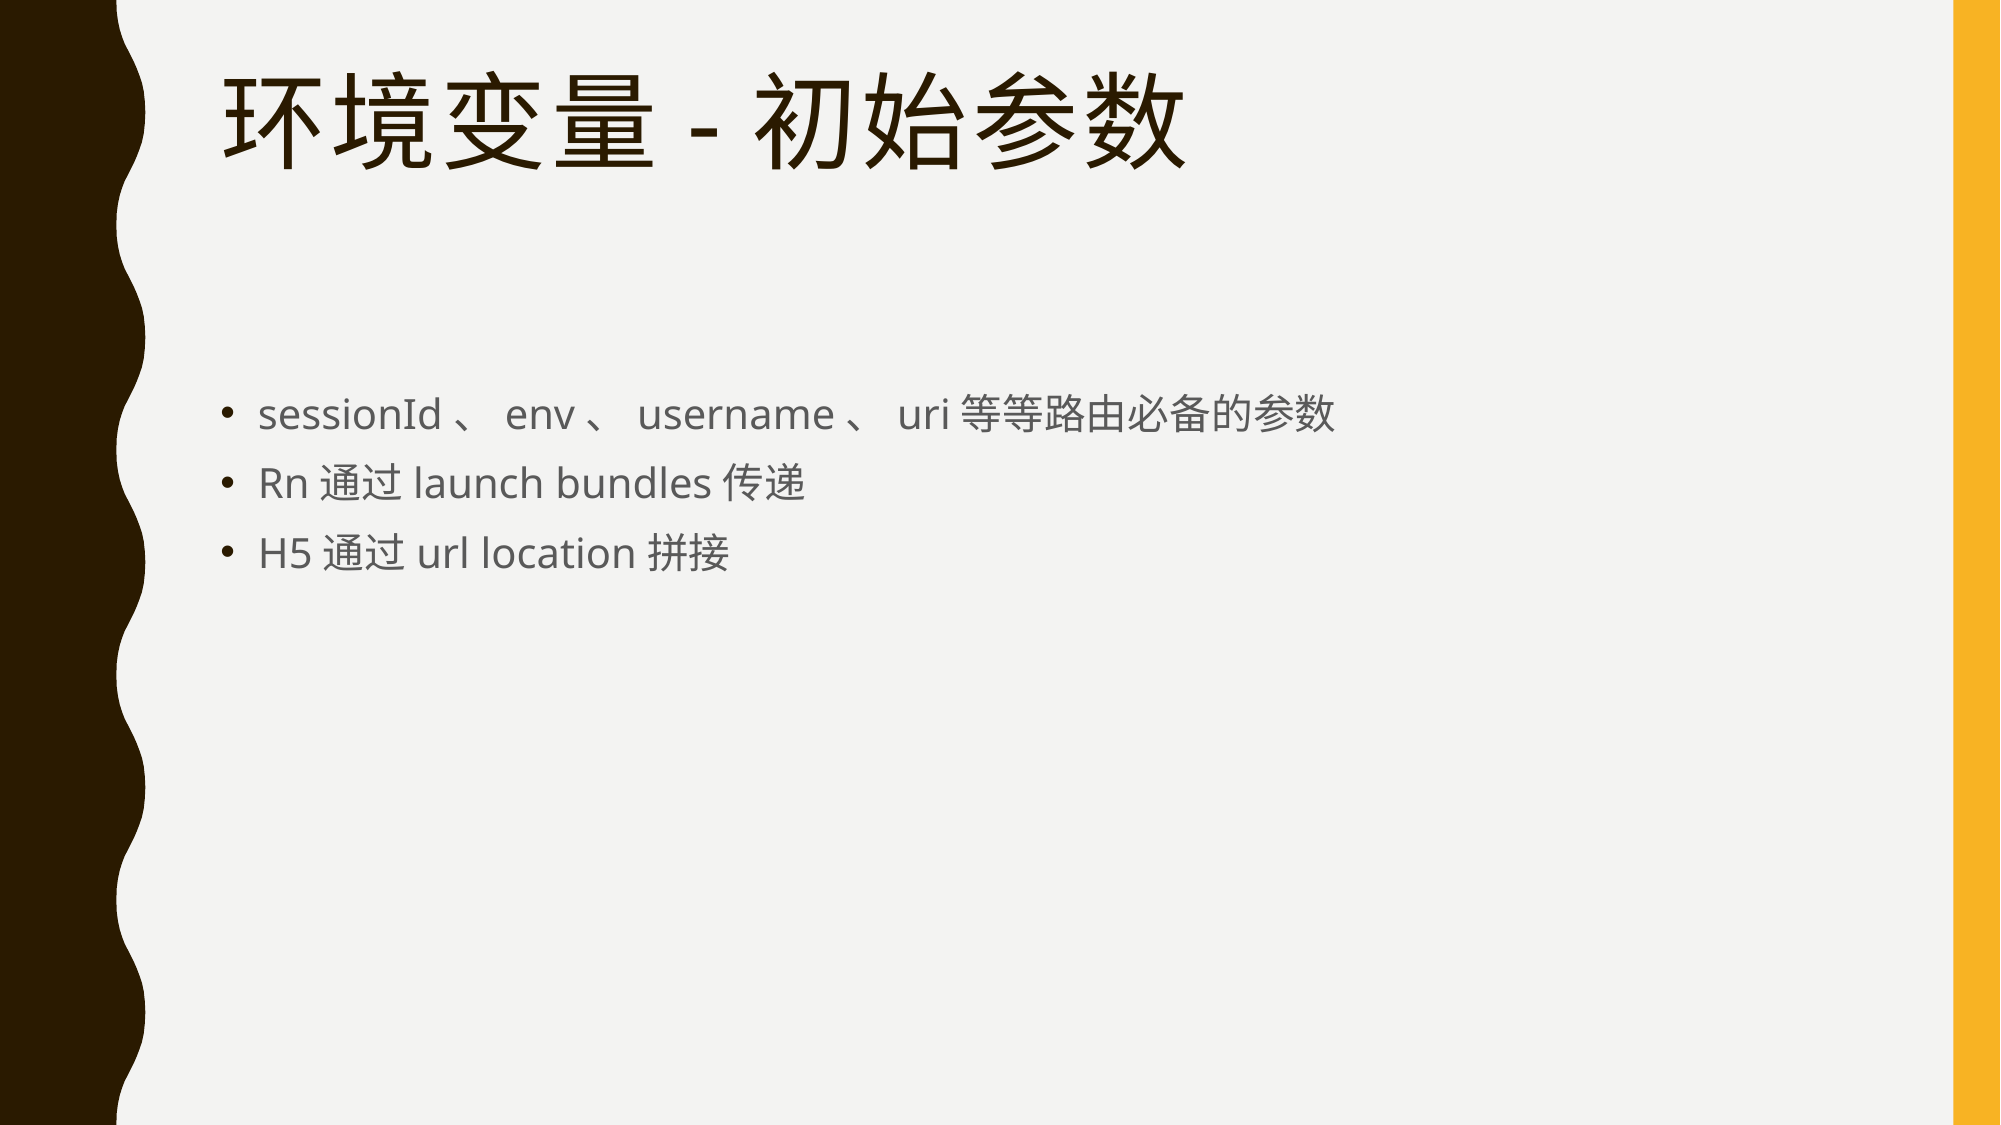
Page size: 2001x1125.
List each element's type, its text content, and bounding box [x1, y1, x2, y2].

title 环境变量-初始参数 [205, 62, 1875, 308]
list sessionId、env、username、uri等等路由必备的参数 Rn通过launch bundles传递 H5通过url location拼接 [205, 375, 1875, 965]
